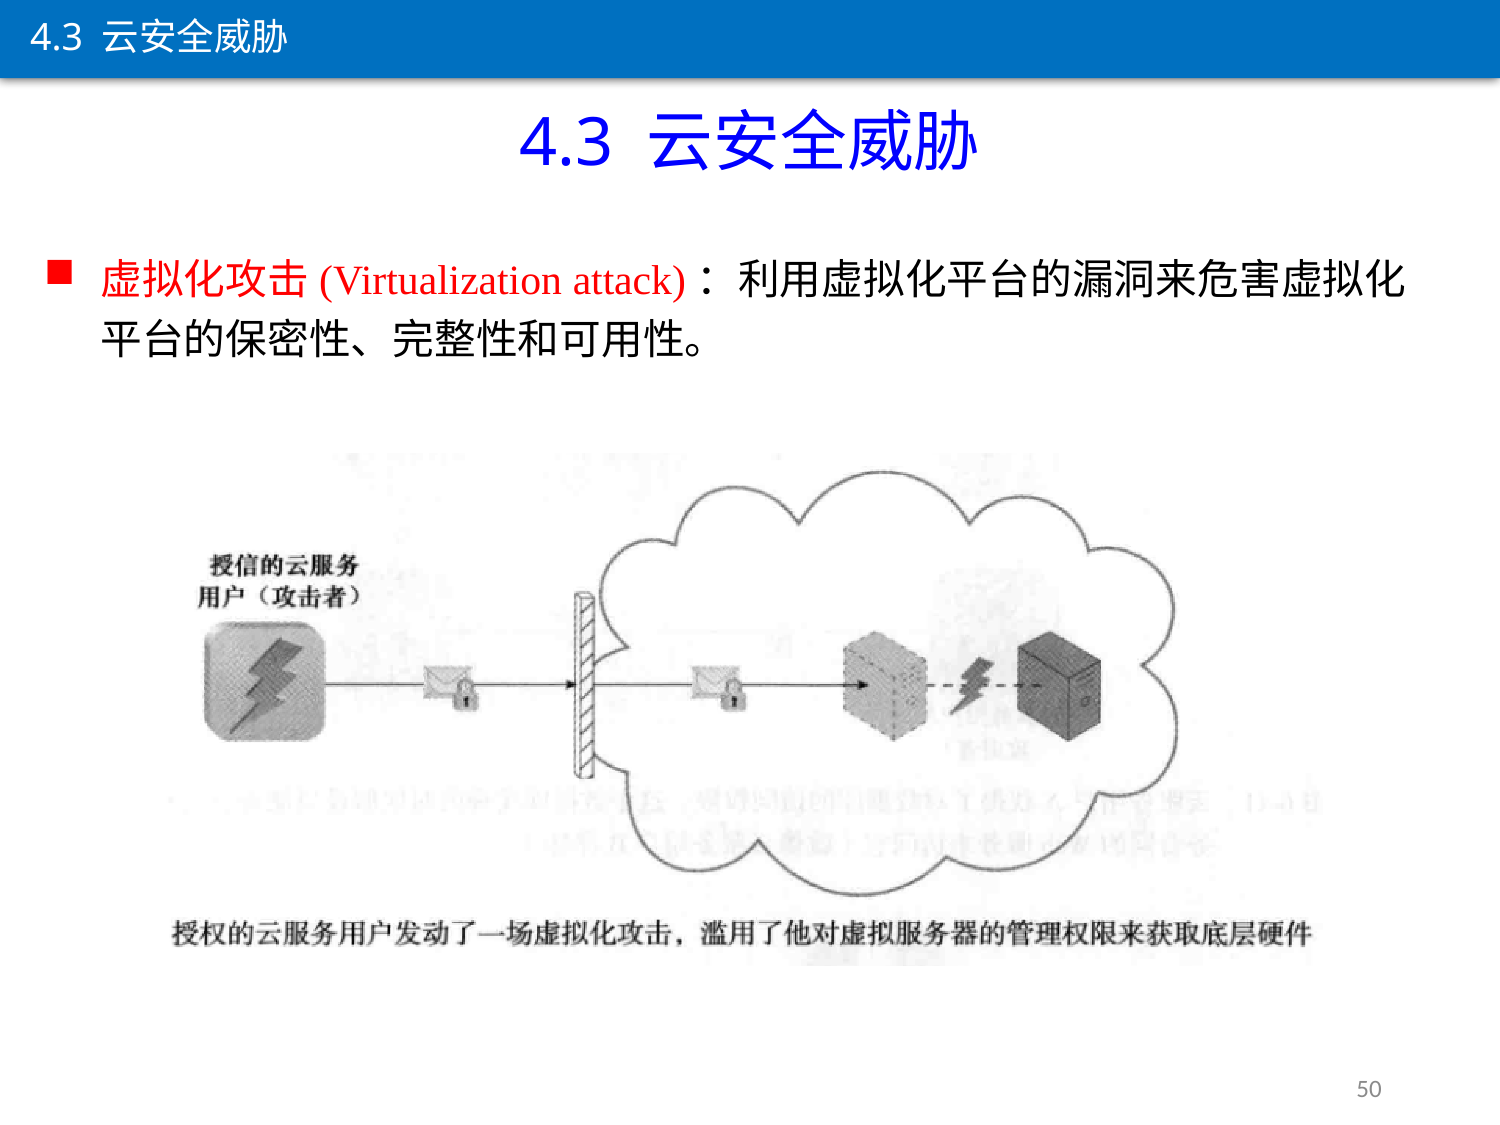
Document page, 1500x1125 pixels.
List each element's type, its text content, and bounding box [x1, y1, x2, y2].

text_box 4.3 云安全威胁 [0, 91, 1500, 187]
text_box 4.3 云安全威胁 [15, 5, 305, 66]
text_box 虚拟化攻击(Virtualization attack)：利用虚拟化平台的漏洞来危害虚拟化平台的保密性、完整性和可用性。 [29, 235, 1459, 371]
text_box [0, 0, 1500, 79]
slide_number 50 [1059, 1057, 1397, 1118]
picture [165, 453, 1323, 966]
